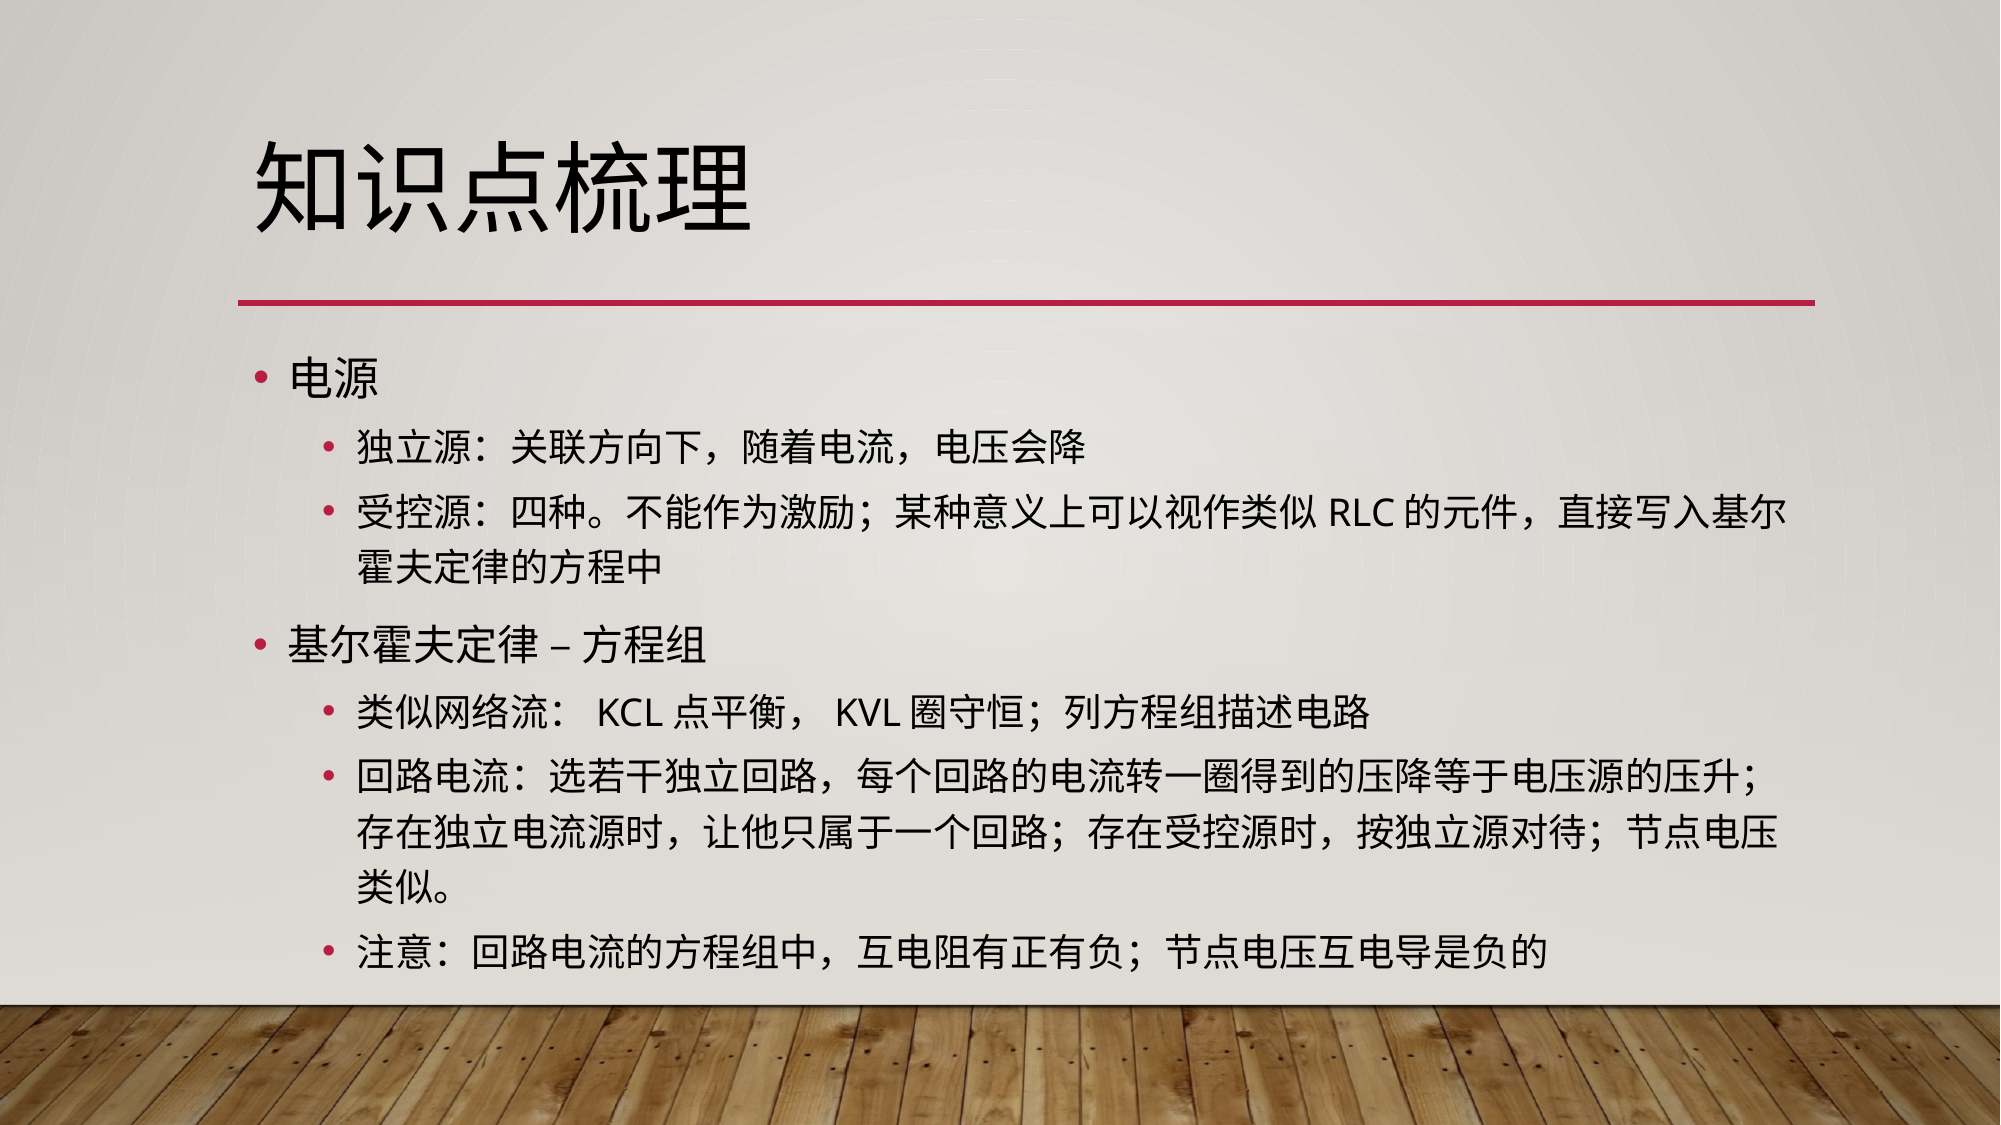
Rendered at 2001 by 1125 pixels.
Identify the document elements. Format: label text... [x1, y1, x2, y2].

list 电源 独立源：关联方向下，随着电流，电压会降 受控源：四种。不能作为激励；某种意义上可以视作类似RLC的元件，直接写入基尔霍夫定律的方程中 基尔霍夫定律 – 方程组 类似网络流：KCL点平衡，KVL圈守恒；列方程组描述电路 回路电流：选若干独立回路，每个回路的电流转一圈得到的压降等于电压源的压升；存在独立电流源时，让他只属于一个回路；存在受控源时，按独立源对待；节点电压类似。 注意：回路电流的方程组中，互电阻有正有负；节点电压互电导是负的 [238, 330, 1814, 987]
picture [0, 1005, 2000, 1125]
title 知识点梳理 [238, 131, 1814, 305]
